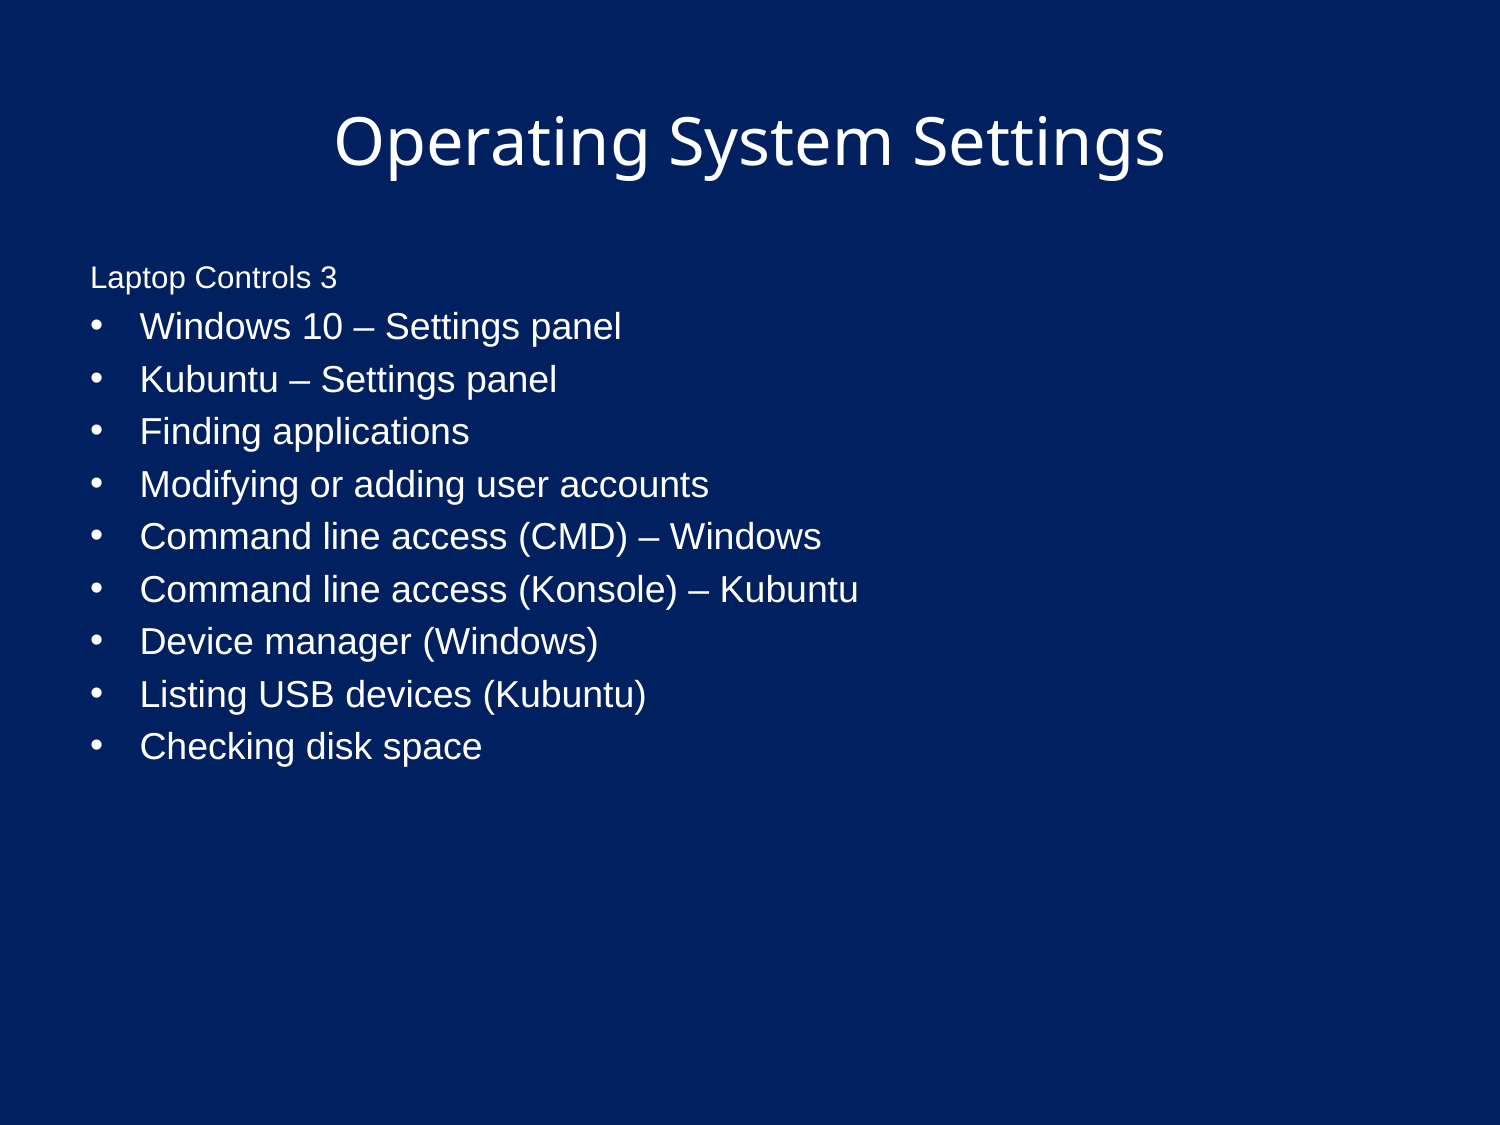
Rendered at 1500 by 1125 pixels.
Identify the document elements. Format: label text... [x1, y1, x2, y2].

title Operating System Settings [75, 45, 1425, 233]
list Laptop Controls 3 Windows 10 – Settings panel Kubuntu – Settings panel Finding applications Modifying or adding user accounts Command line access (CMD) – Windows Command line access (Konsole) – Kubuntu Device manager (Windows) Listing USB devices (Kubuntu) Checking disk space [75, 249, 1425, 775]
